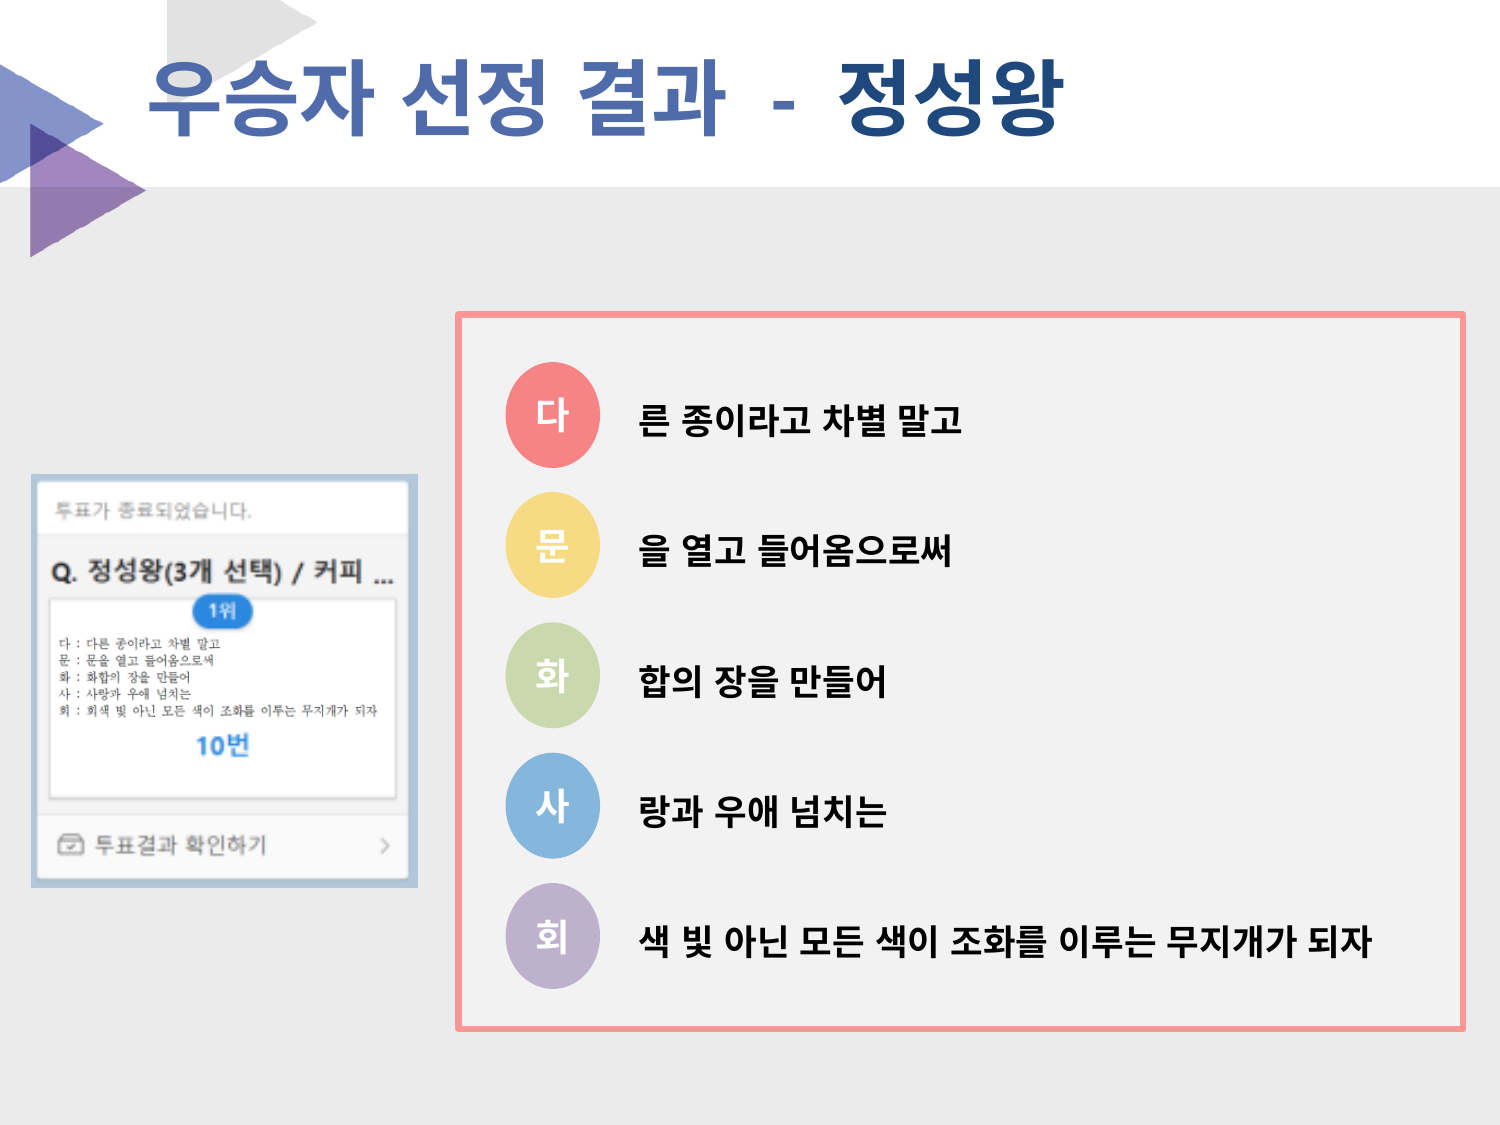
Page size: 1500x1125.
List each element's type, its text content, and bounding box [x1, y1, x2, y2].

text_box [30, 474, 418, 888]
picture [0, 0, 1500, 1125]
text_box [458, 314, 1464, 1030]
title 우승자 선정 결과 - 정성왕 [88, 30, 1346, 162]
